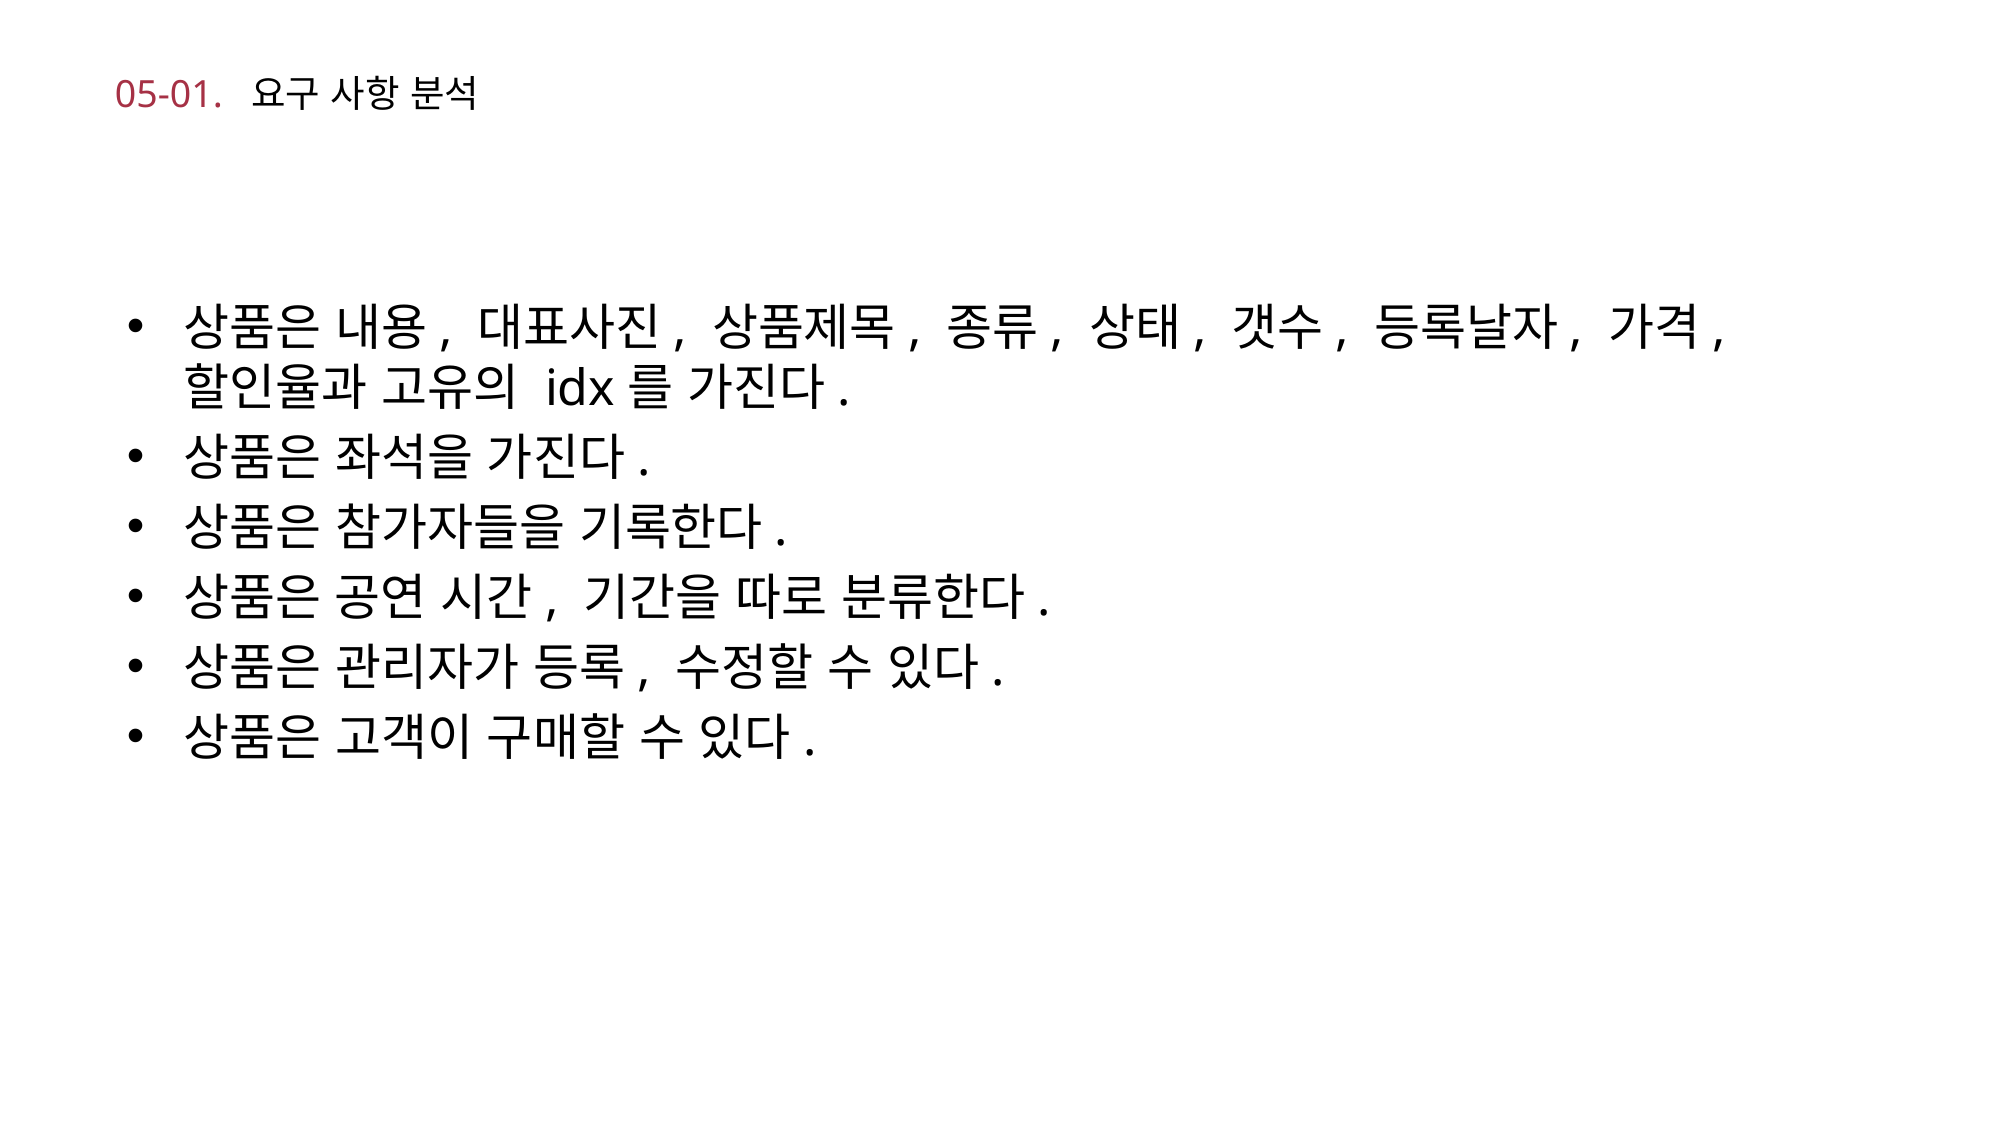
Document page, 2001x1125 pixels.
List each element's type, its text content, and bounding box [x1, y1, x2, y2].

list 상품은 내용, 대표사진, 상품제목, 종류, 상태, 갯수, 등록날자, 가격, 할인율과 고유의 idx를 가진다. 상품은 좌석을 가진다. 상품은 참가자들을 기록한다. 상품은 공연 시간, 기간을 따로 분류한다. 상품은 관리자가 등록, 수정할 수 있다. 상품은 고객이 구매할 수 있다. [111, 287, 1913, 1106]
title 05-01. 요구 사항 분석 [99, 45, 1904, 139]
